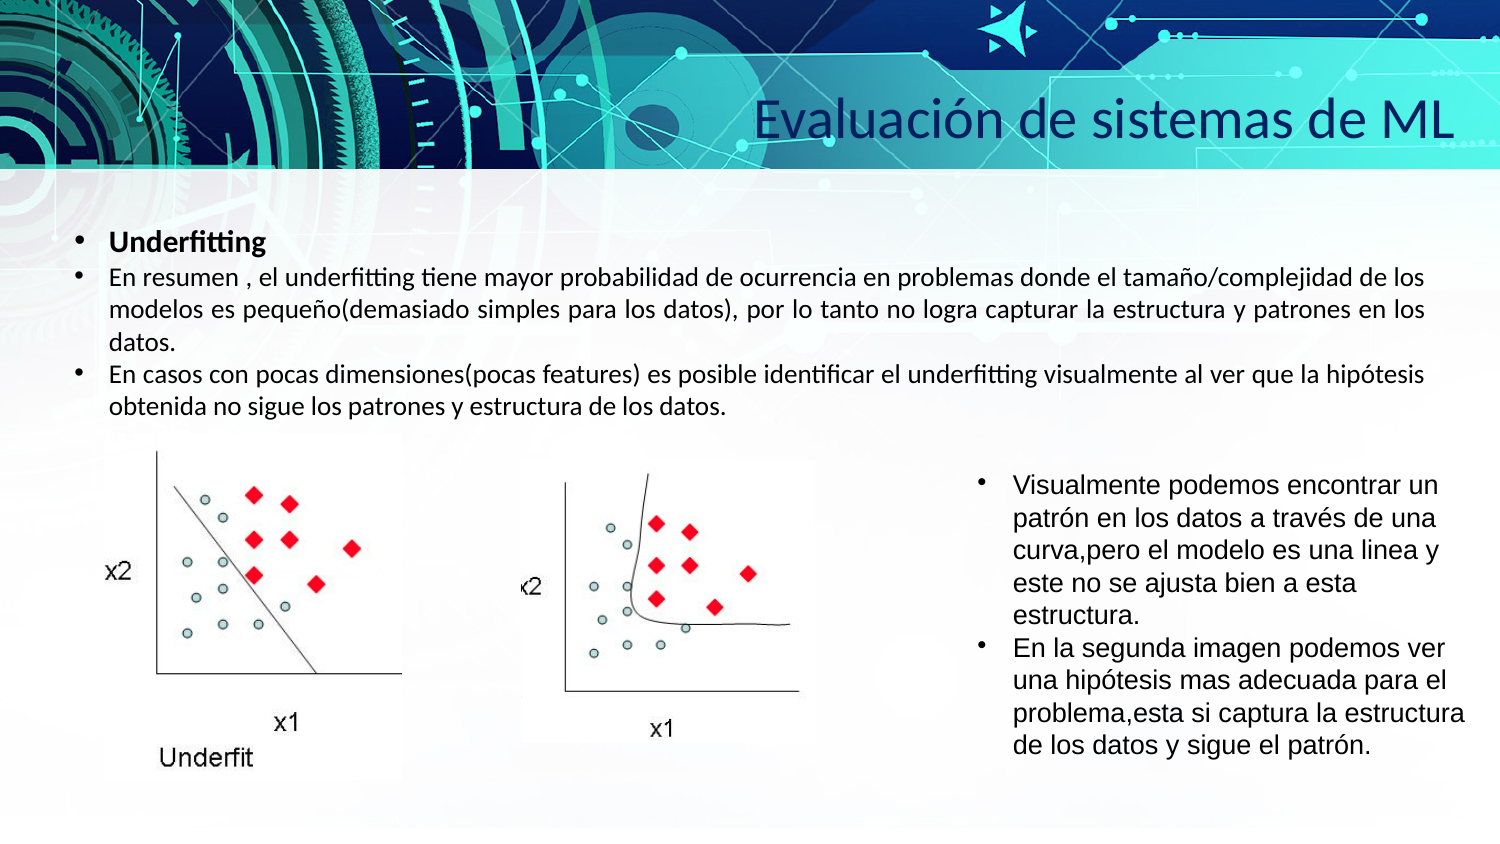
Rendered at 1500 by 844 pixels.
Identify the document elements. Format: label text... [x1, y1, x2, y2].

text_box Evaluación de sistemas de ML [118, 65, 1470, 165]
picture [0, 0, 1500, 844]
text_box Visualmente podemos encontrar un patrón en los datos a través de una curva,pero el modelo es una linea y este no se ajusta bien a esta estructura. En la segunda imagen podemos ver una hipótesis mas adecuada para el problema,esta si captura la estructura de los datos y sigue el patrón. [962, 460, 1489, 748]
text_box Underfitting En resumen , el underfitting tiene mayor probabilidad de ocurrencia en problemas donde el tamaño/complejidad de los modelos es pequeño(demasiado simples para los datos), por lo tanto no logra capturar la estructura y patrones en los datos. En casos con pocas dimensiones(pocas features) es posible identificar el underfitting visualmente al ver que la hipótesis obtenida no sigue los patrones y estructura de los datos. [73, 221, 1426, 461]
